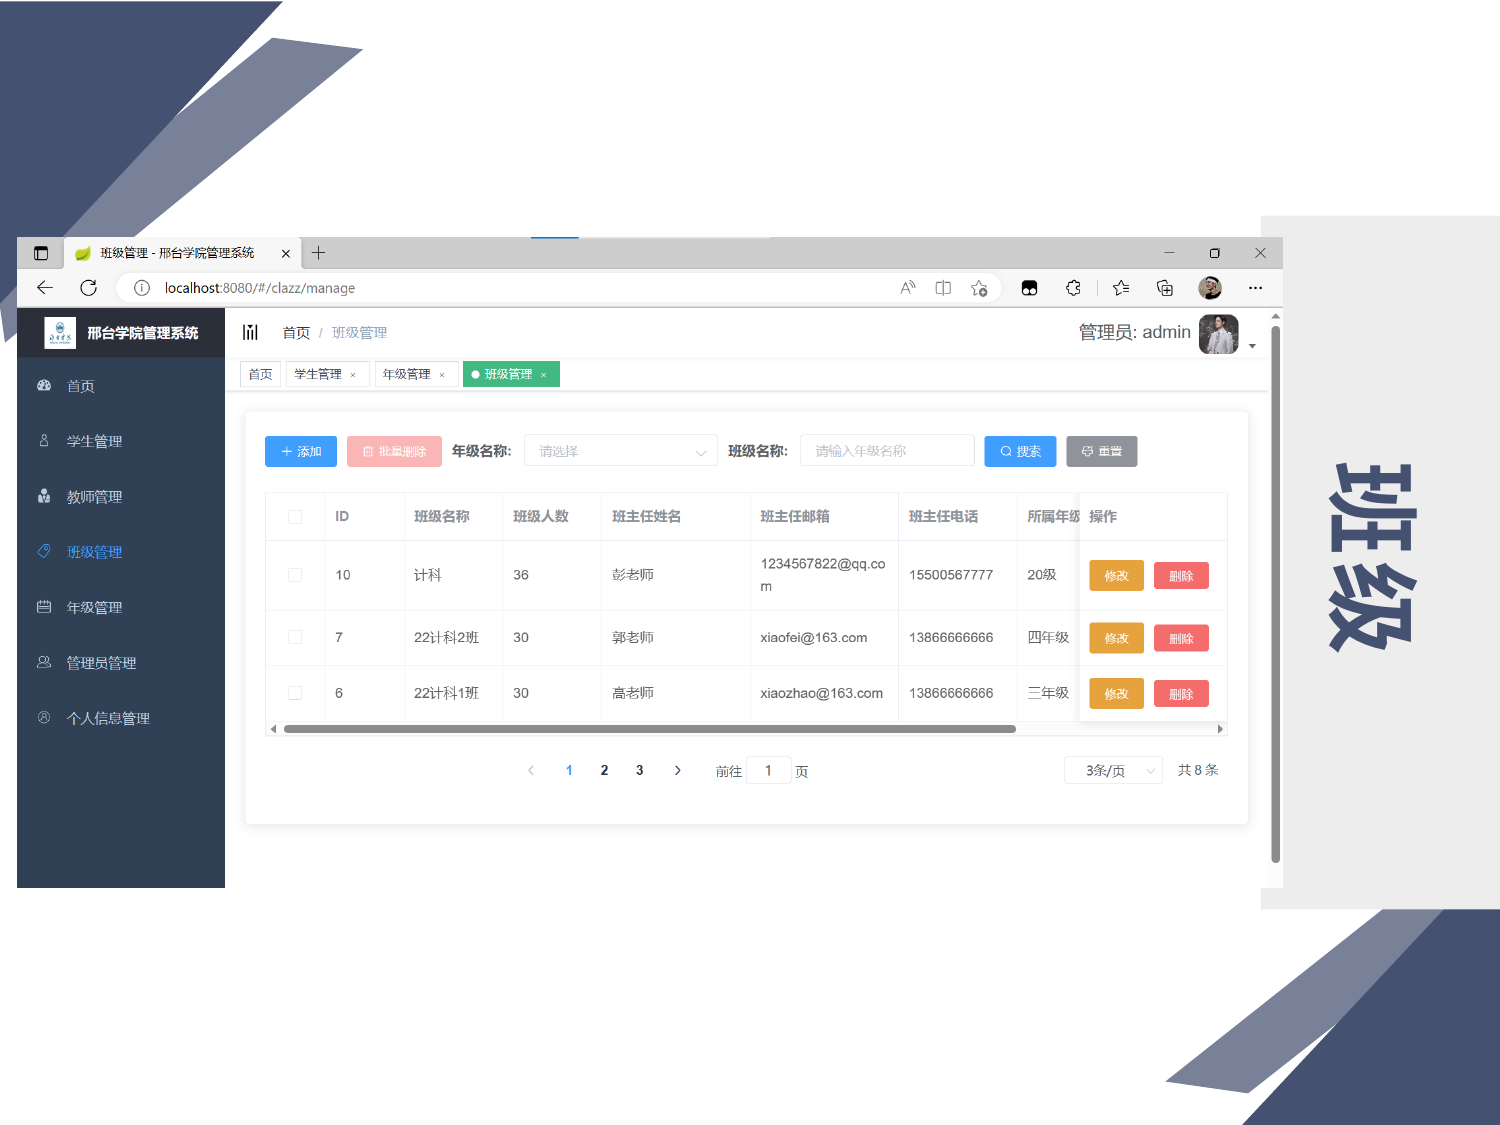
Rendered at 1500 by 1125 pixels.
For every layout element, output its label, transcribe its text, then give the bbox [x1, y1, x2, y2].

picture [17, 237, 1283, 888]
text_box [0, 1, 395, 304]
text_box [1138, 849, 1500, 1125]
text_box 班级 [1307, 252, 1454, 849]
text_box [1260, 215, 1500, 849]
